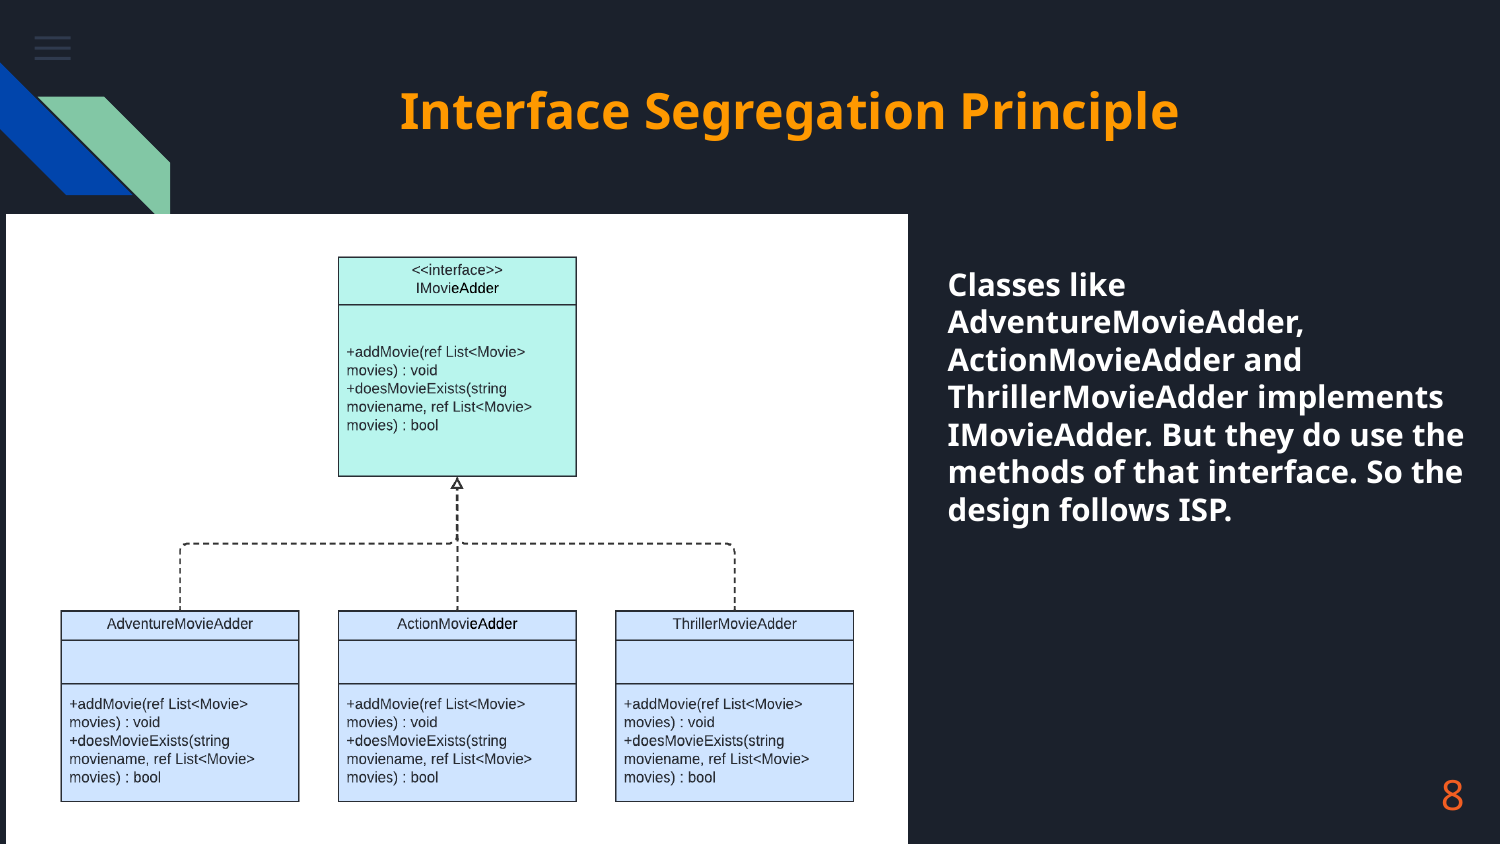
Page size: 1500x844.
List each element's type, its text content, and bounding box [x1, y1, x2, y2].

picture [6, 214, 908, 844]
title Interface Segregation Principle [212, 64, 1368, 215]
slide_number ‹#› [1389, 764, 1480, 830]
text_box Classes like AdventureMovieAdder, ActionMovieAdder and ThrillerMovieAdder implements IMovieAdder. But they do use the methods of that interface. So the design follows ISP. [932, 250, 1492, 488]
